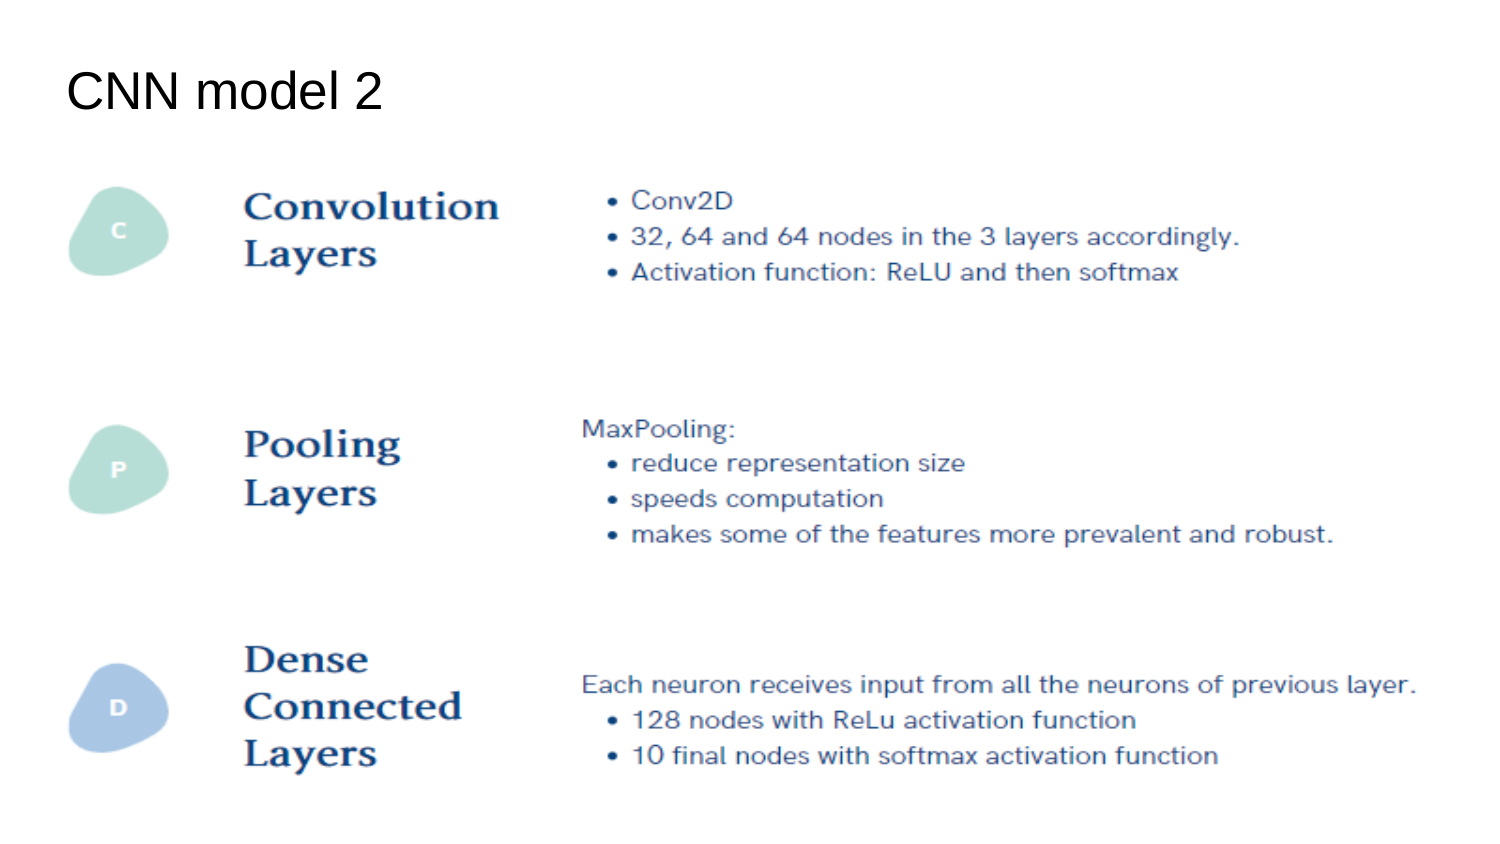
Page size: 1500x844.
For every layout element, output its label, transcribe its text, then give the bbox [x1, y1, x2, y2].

title CNN model 2 [51, 41, 1449, 136]
picture [19, 166, 1450, 800]
